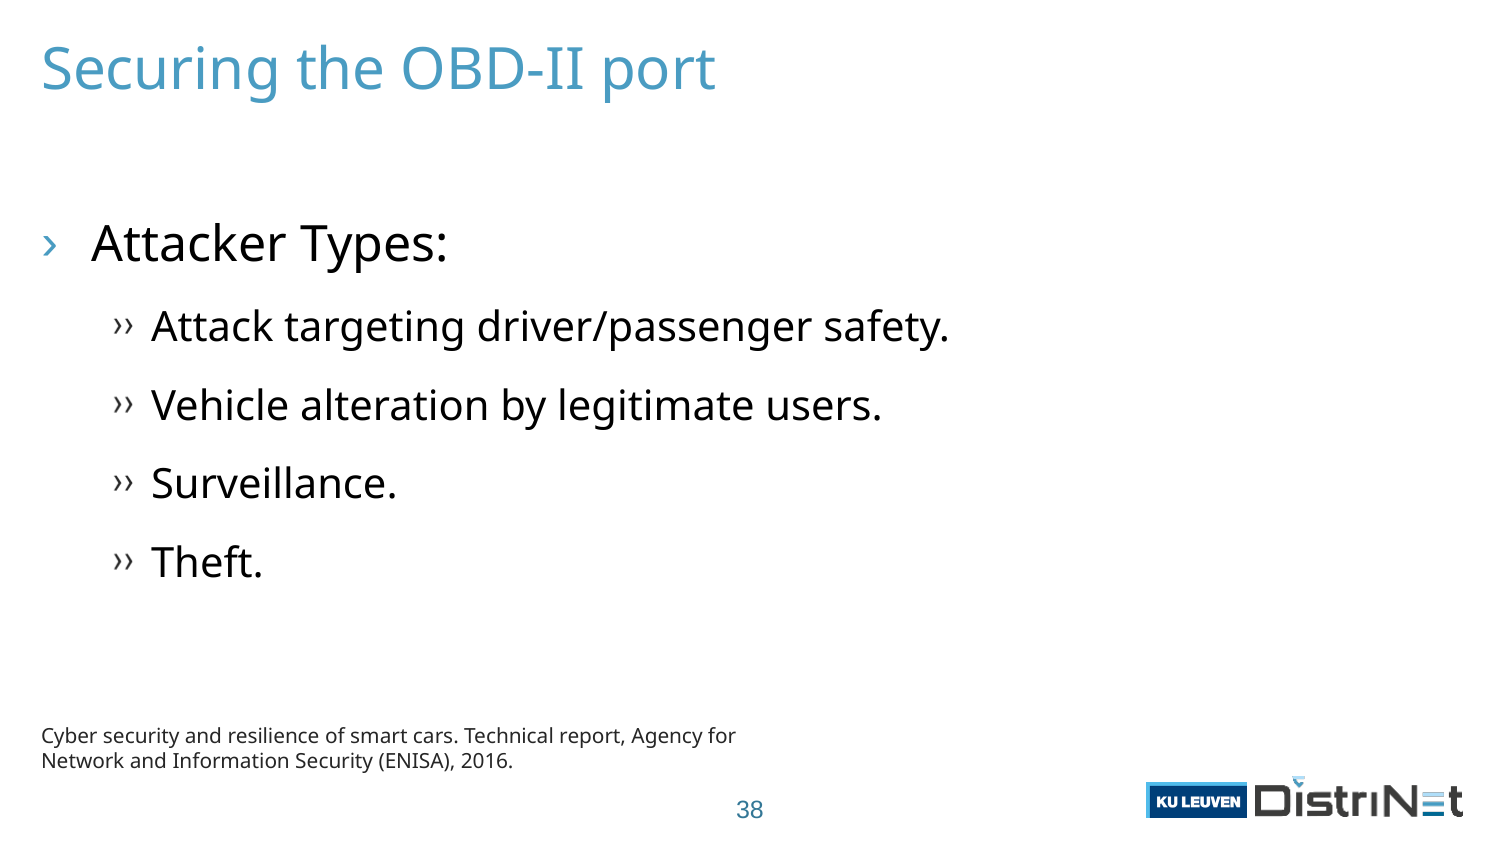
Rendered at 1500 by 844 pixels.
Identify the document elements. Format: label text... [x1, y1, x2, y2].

picture [1146, 782, 1247, 818]
list Attacker Types: Attack targeting driver/passenger safety. Vehicle alteration by legitimate users. Surveillance. Theft. [26, 180, 1463, 743]
picture [108, 388, 141, 419]
picture [108, 467, 141, 497]
slide_number 38 [679, 786, 821, 832]
text_box Cyber security and resilience of smart cars. Technical report, Agency for Network and Information Security (ENISA), 2016. [26, 715, 794, 806]
picture [108, 310, 141, 340]
title Securing the OBD-II port [26, 23, 1463, 110]
picture [108, 545, 141, 576]
picture [1255, 776, 1463, 817]
